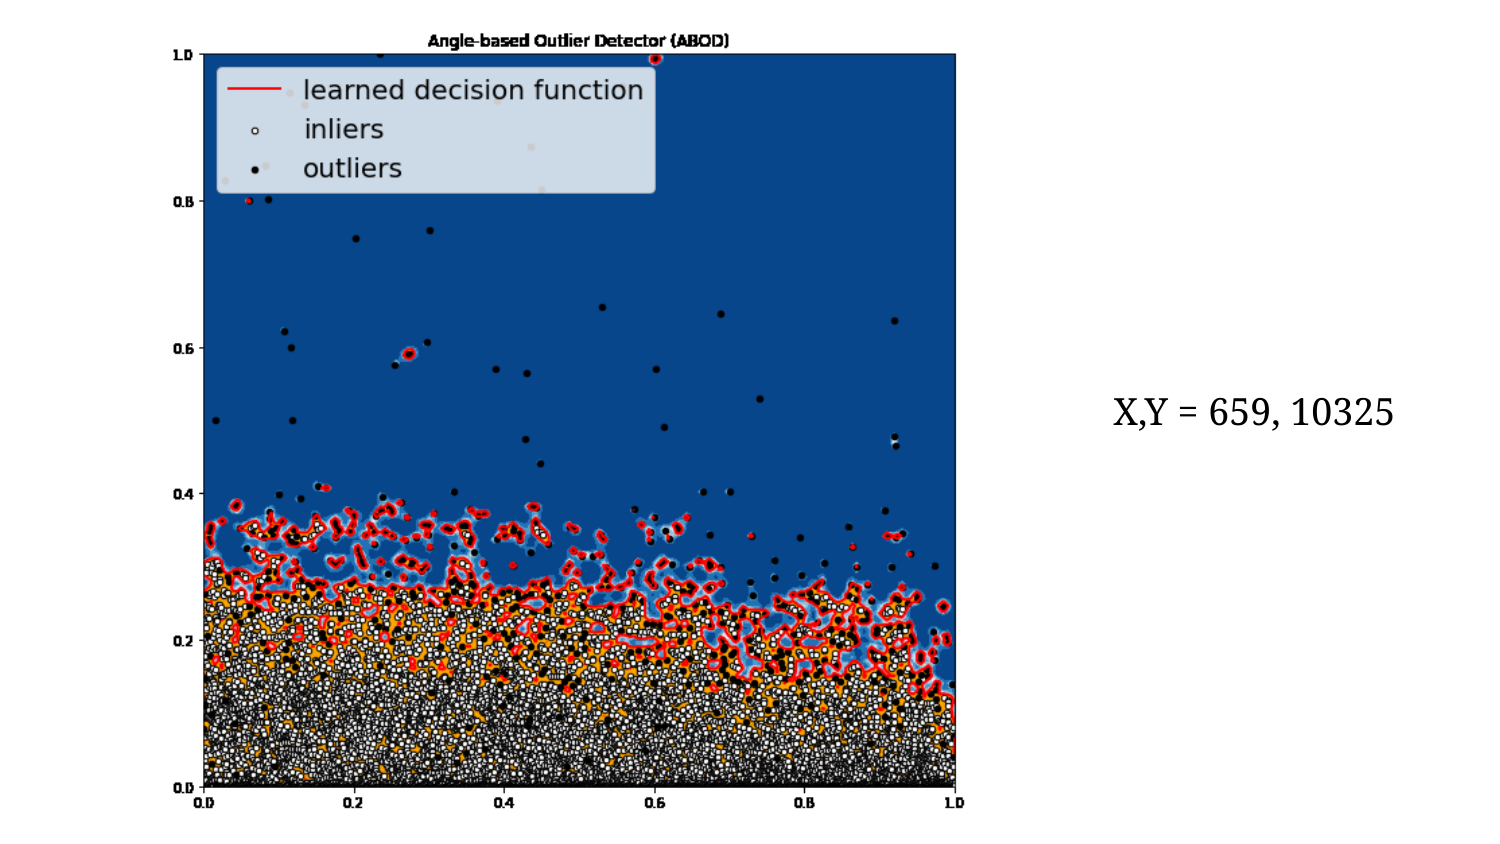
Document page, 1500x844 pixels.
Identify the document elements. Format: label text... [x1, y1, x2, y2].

text_box X,Y = 659, 10325 [1094, 284, 1415, 538]
picture [163, 24, 976, 819]
